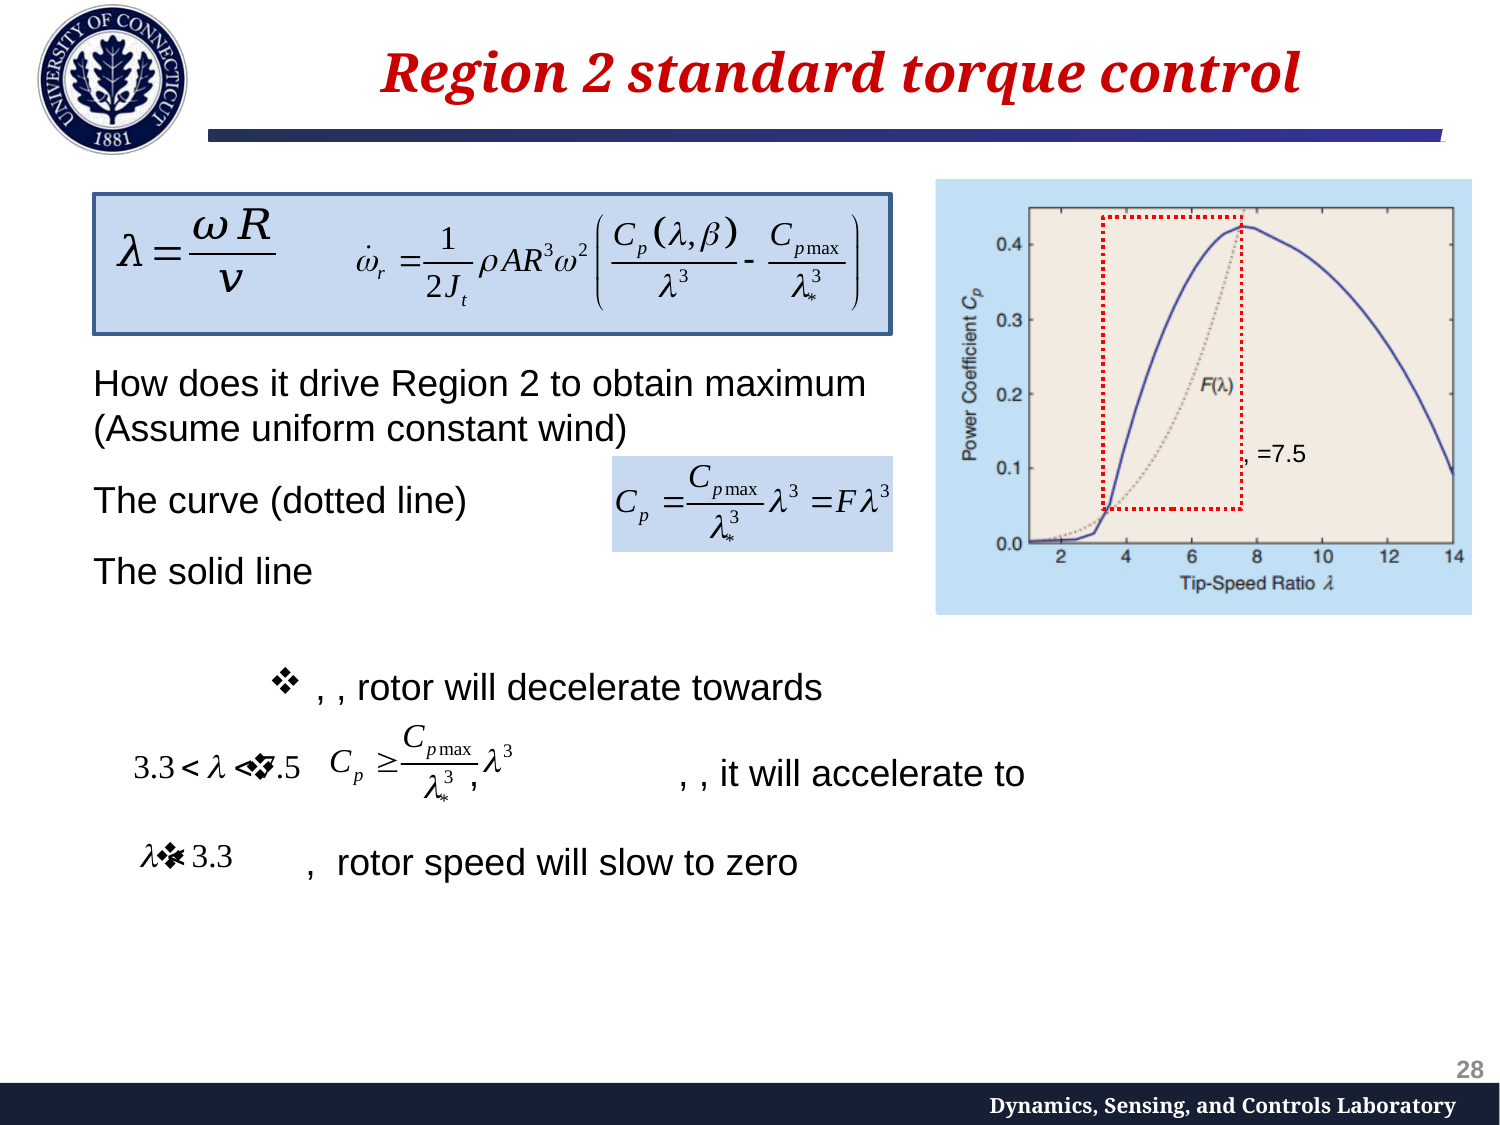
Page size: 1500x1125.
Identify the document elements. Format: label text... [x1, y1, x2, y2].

slide_number 28 [1149, 1038, 1500, 1099]
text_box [130, 751, 304, 786]
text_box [611, 455, 894, 553]
text_box [92, 192, 893, 336]
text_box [326, 715, 517, 813]
text_box Region 2 standard torque control [184, 0, 1500, 143]
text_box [352, 210, 868, 316]
text_box The curve (dotted line) [78, 468, 502, 529]
picture [37, 4, 188, 155]
picture [932, 179, 1472, 615]
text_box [135, 840, 237, 874]
